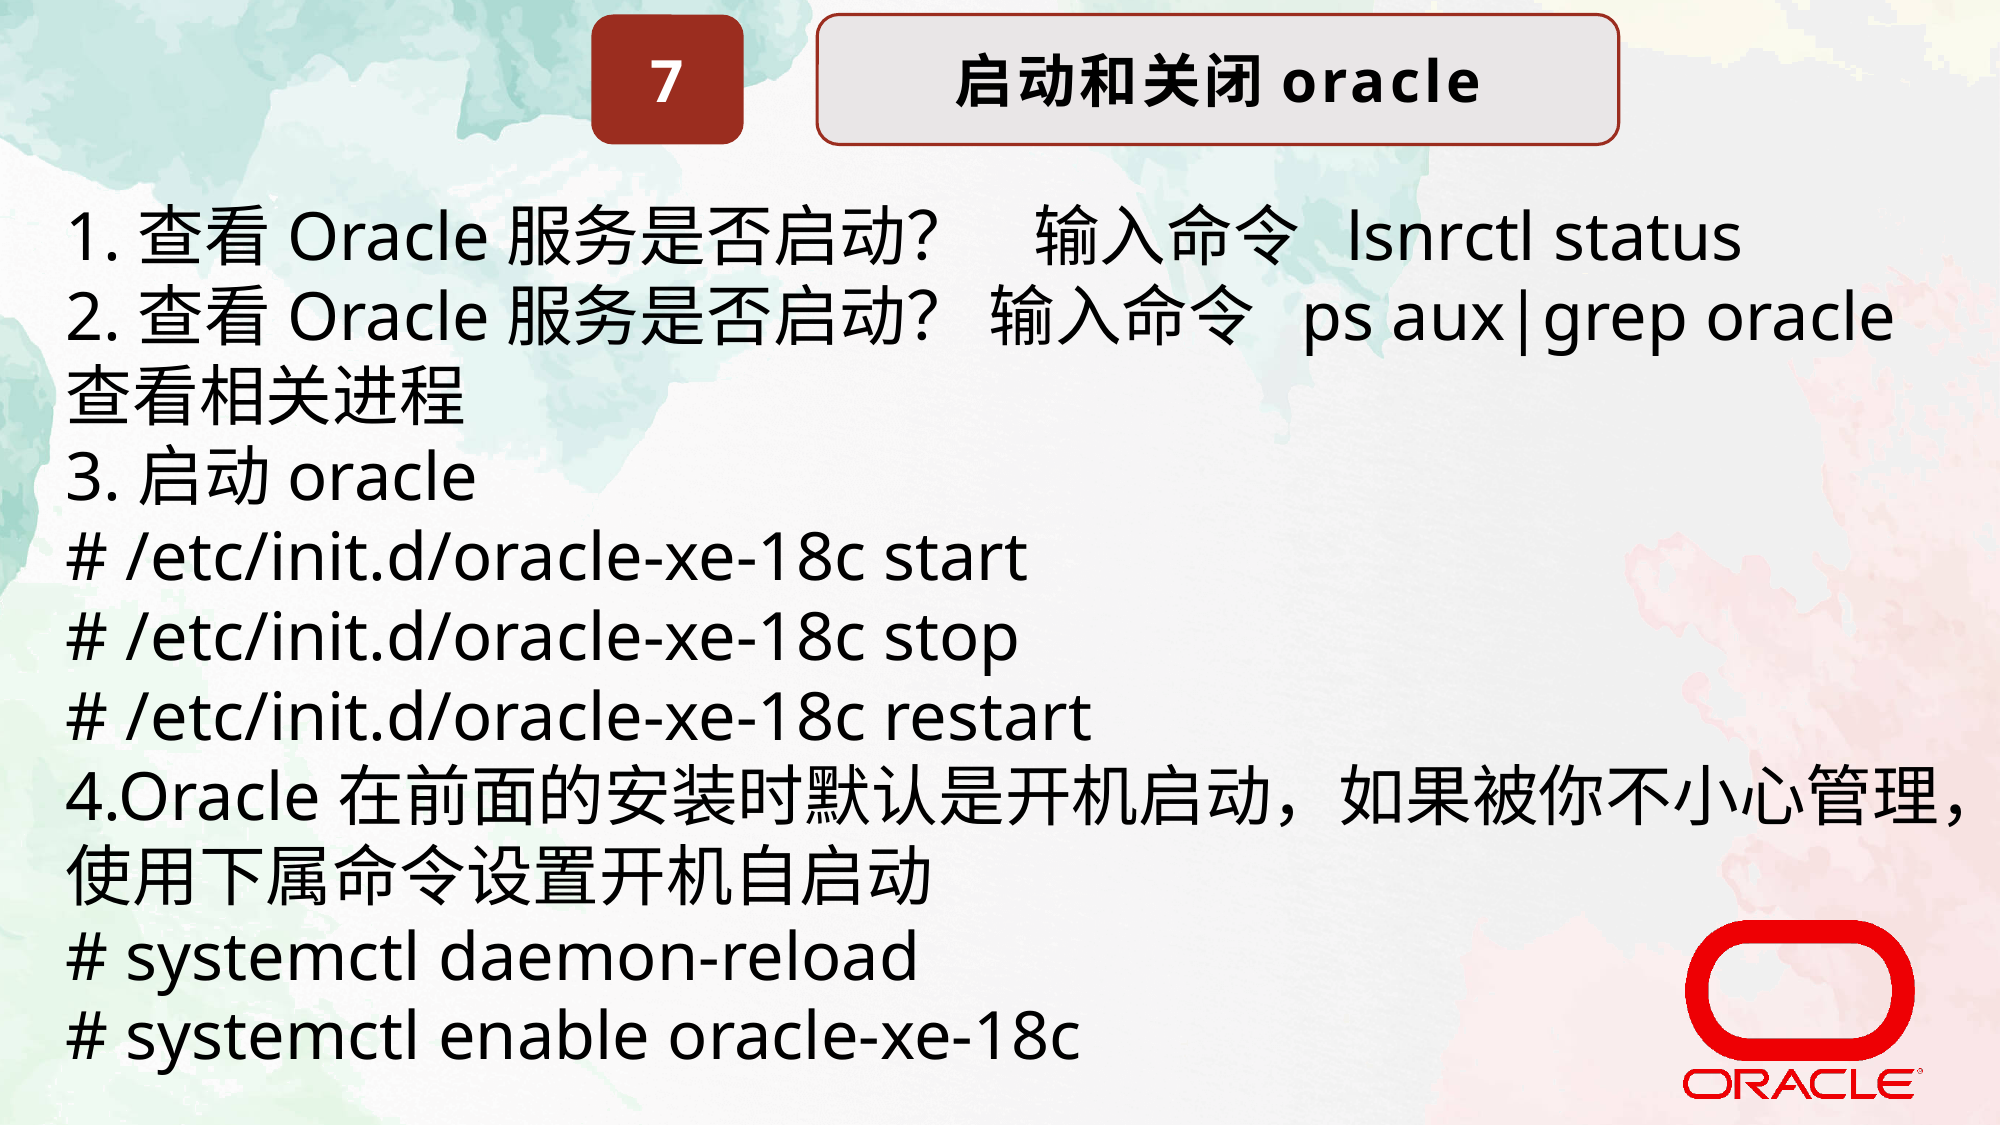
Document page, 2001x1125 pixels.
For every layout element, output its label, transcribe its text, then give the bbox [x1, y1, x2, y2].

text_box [590, 14, 1619, 145]
picture [0, 0, 2000, 1125]
text_box 1.查看Oracle服务是否启动？ 输入命令 lsnrctl status 2.查看Oracle服务是否启动？ 输入命令 ps aux|grep oracle 查看相关进程 3.启动oracle # /etc/init.d/oracle-xe-18c start # /etc/init.d/oracle-xe-18c stop # /etc/init.d/oracle-xe-18c restart 4.Oracle在前面的安装时默认是开机启动，如果被你不小心管理，使用下属命令设置开机自启动 # systemctl daemon-reload # systemctl enable oracle-xe-18c [50, 186, 1977, 1081]
